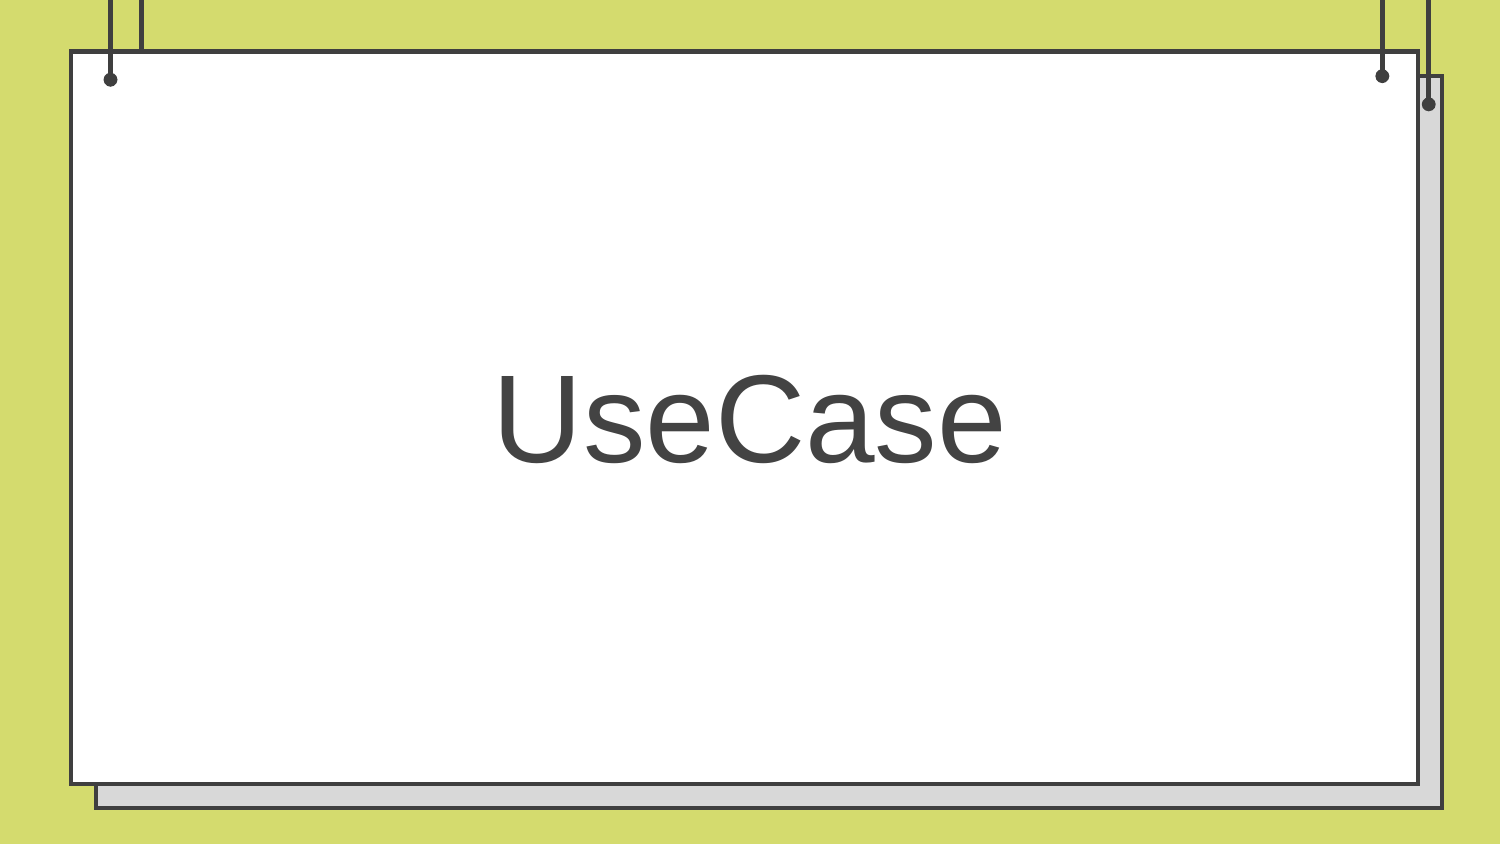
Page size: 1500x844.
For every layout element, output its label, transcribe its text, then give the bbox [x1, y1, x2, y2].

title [355, 352, 1145, 491]
table_cell 2019.11.18 [1385, 0, 1389, 51]
table_cell 2019.11.18 [135, 0, 139, 51]
table_cell 2019.11.18 [1431, 0, 1435, 76]
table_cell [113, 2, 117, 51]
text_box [71, 0, 1443, 809]
